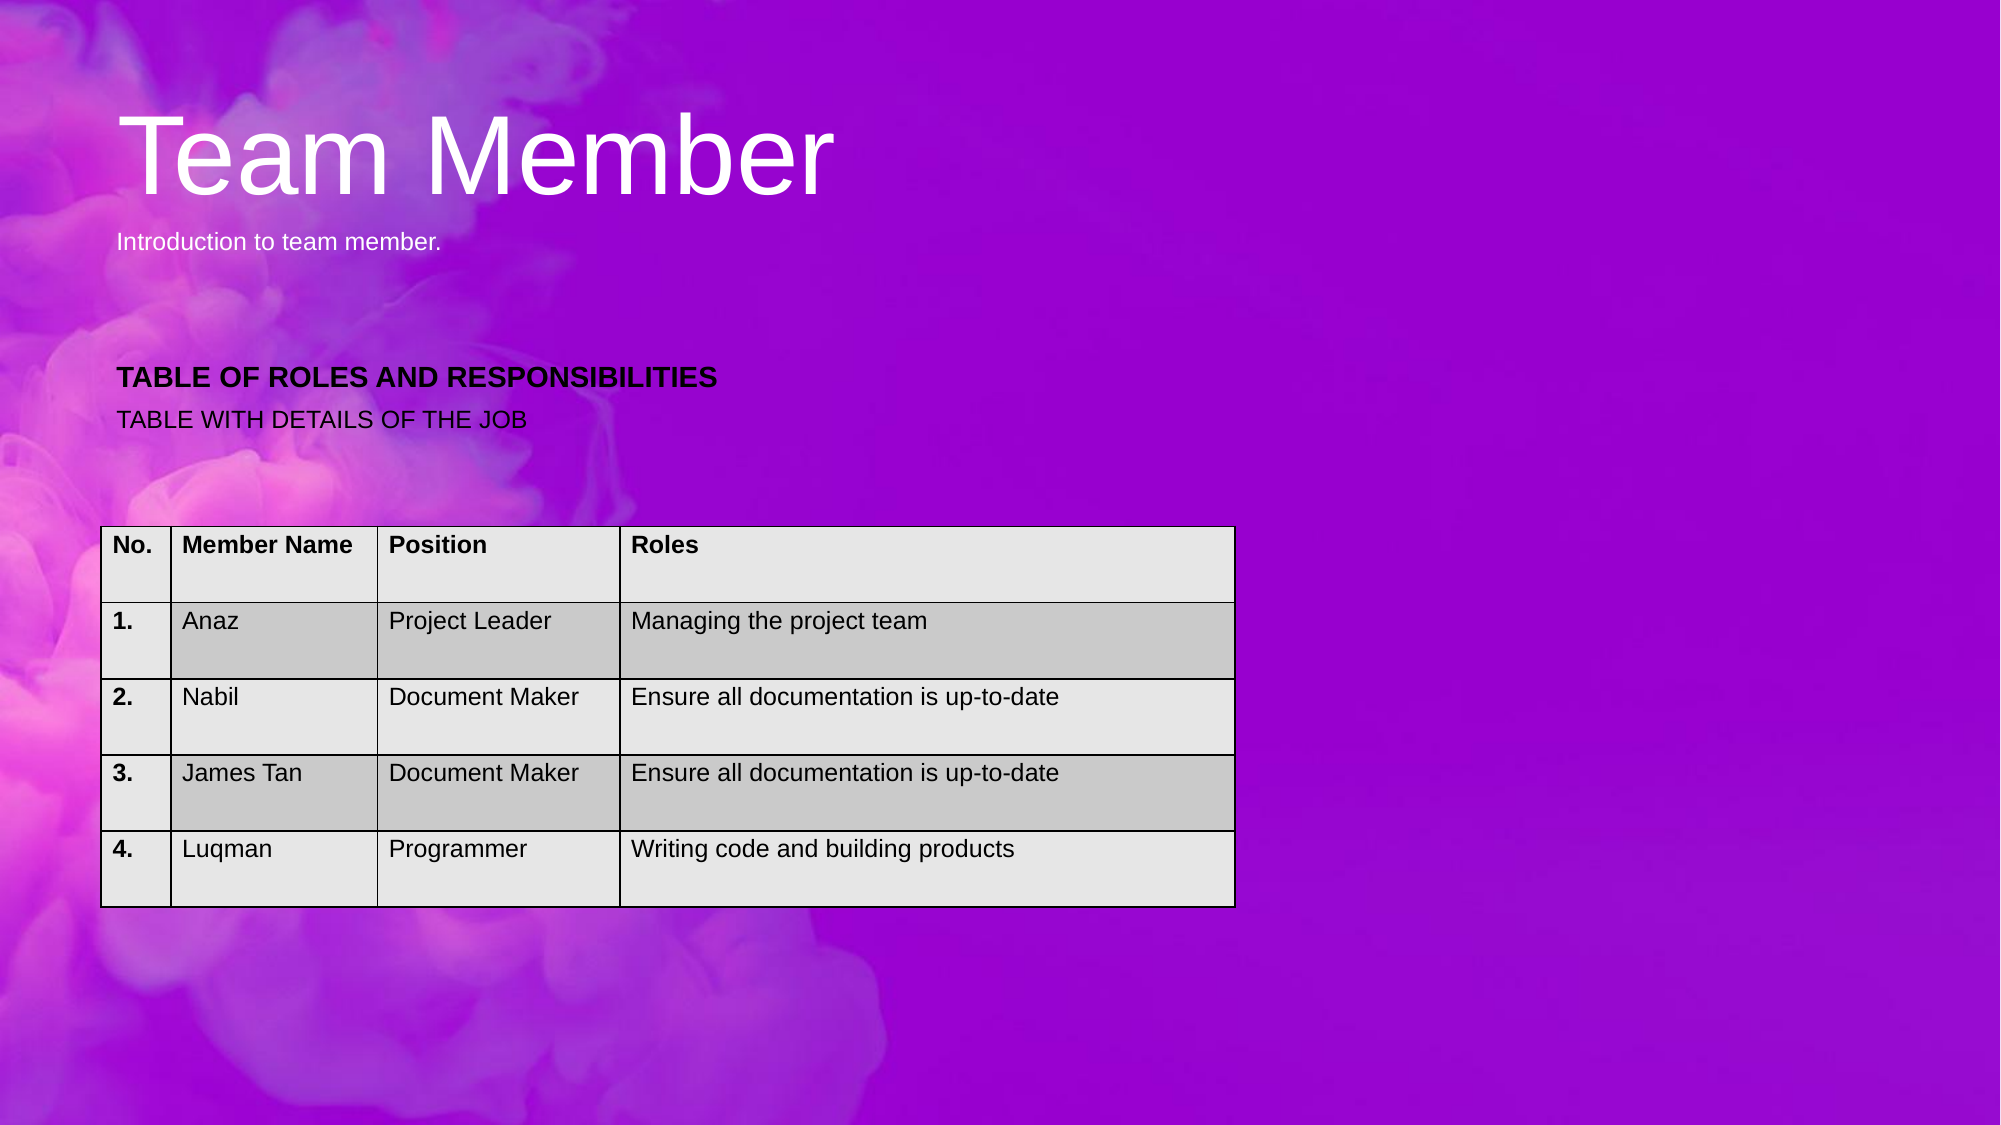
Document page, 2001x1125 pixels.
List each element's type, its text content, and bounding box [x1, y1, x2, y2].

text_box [101, 350, 1648, 442]
table_cell Anaz [172, 603, 377, 678]
table_cell Luqman [172, 832, 377, 906]
table_header Position [378, 527, 619, 602]
table_cell Writing code and building products [621, 832, 1234, 906]
table_cell 3. [102, 756, 170, 830]
table_cell Document Maker [378, 680, 619, 754]
table_header Member Name [172, 527, 377, 602]
table_cell James Tan [172, 756, 377, 830]
table_cell 1. [102, 603, 170, 678]
table_header Roles [621, 527, 1234, 602]
table_cell 4. [102, 832, 170, 906]
table_cell Ensure all documentation is up-to-date [621, 756, 1234, 830]
table_cell Project Leader [378, 603, 619, 678]
table_cell Nabil [172, 680, 377, 754]
table_cell 2. [102, 680, 170, 754]
text_box Team Member [102, 74, 1118, 225]
table_cell Managing the project team [621, 603, 1234, 678]
picture [0, 0, 2001, 1125]
table_cell Ensure all documentation is up-to-date [621, 680, 1234, 754]
table_cell Programmer [378, 832, 619, 906]
table_cell Document Maker [378, 756, 619, 830]
text_box Introduction to team member. [101, 217, 1113, 263]
table_header No. [102, 527, 170, 602]
